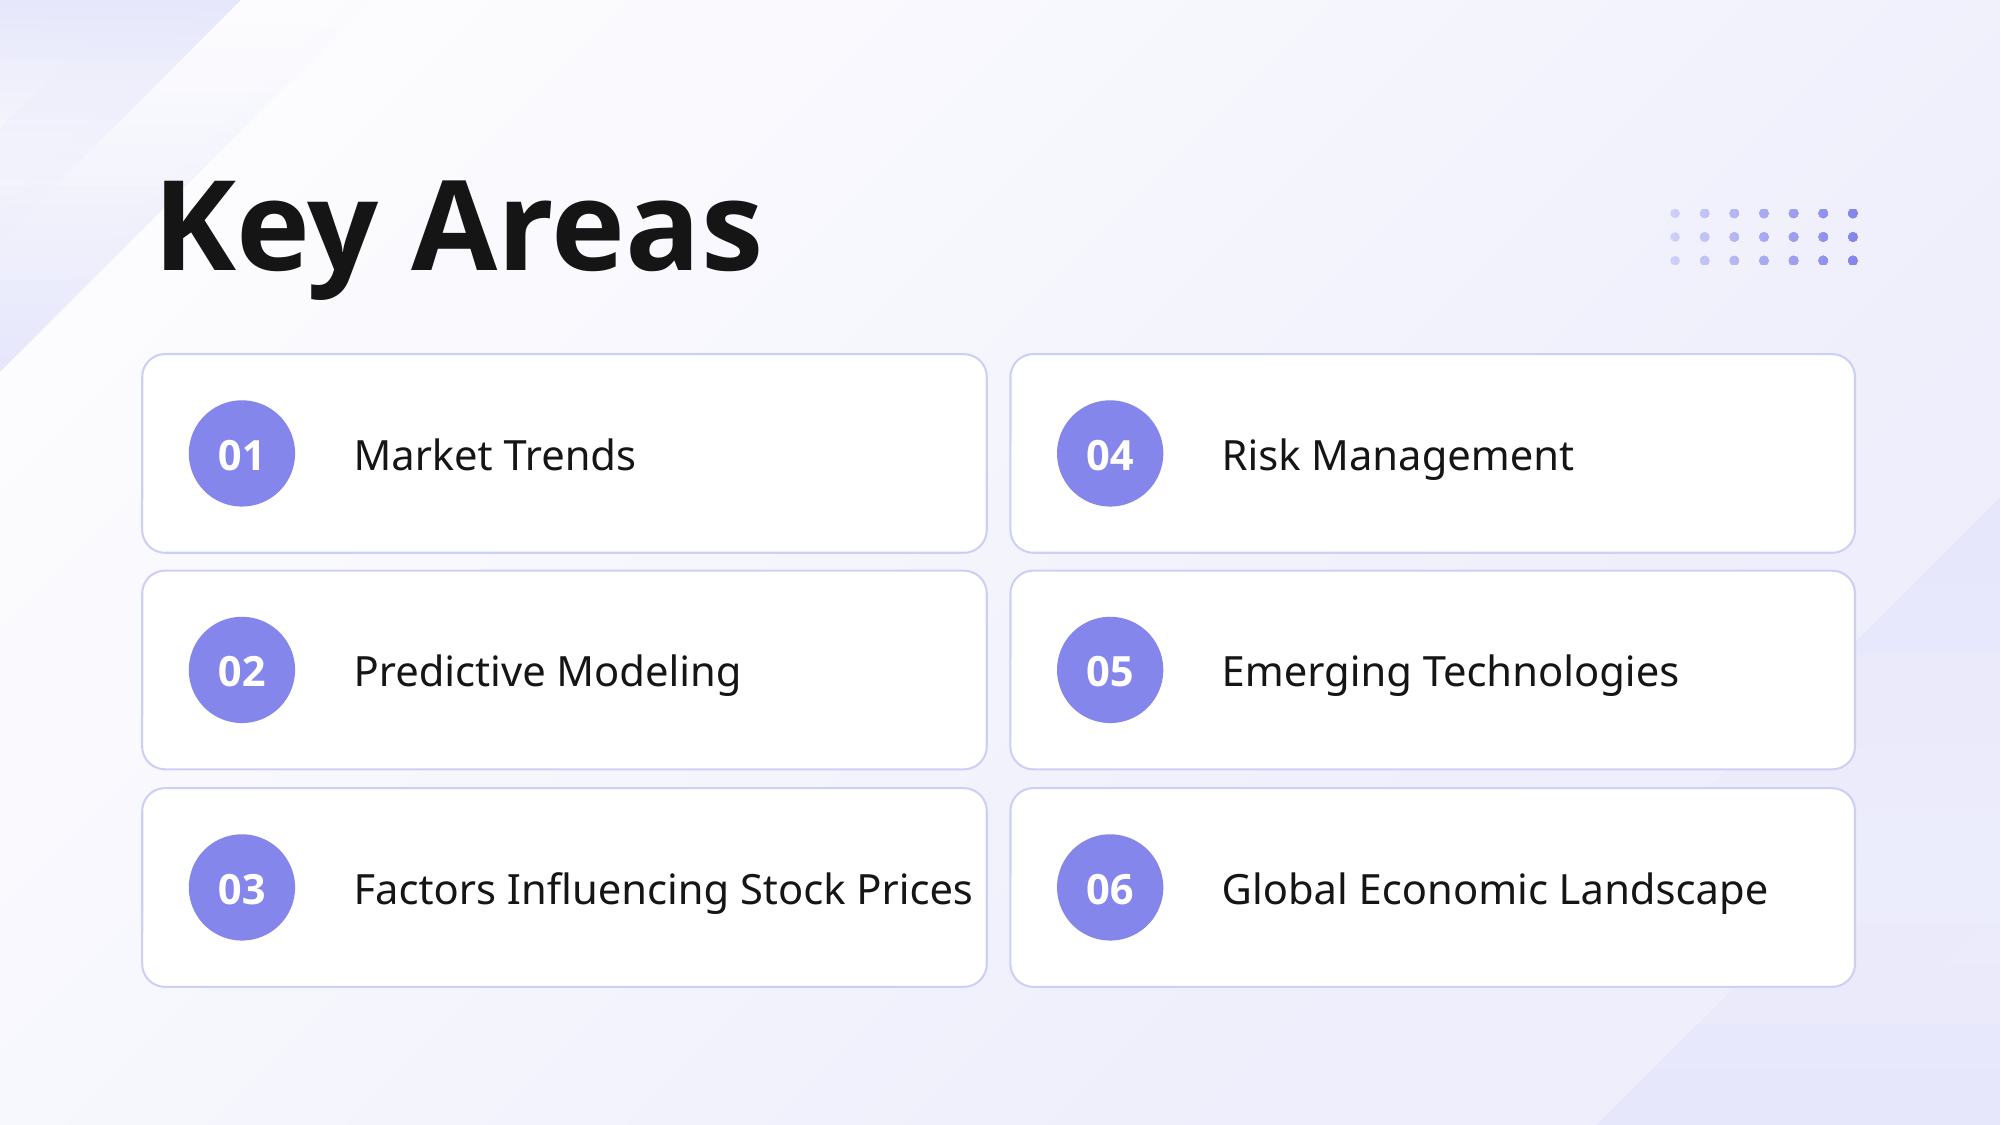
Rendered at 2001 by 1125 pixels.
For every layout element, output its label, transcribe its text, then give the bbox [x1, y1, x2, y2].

text_box 04 [1057, 400, 1164, 507]
text_box [141, 353, 971, 554]
text_box Factors Influencing Stock Prices [353, 788, 987, 987]
text_box Risk Management [1221, 354, 1855, 553]
text_box Global Economic Landscape [1221, 788, 1855, 987]
text_box [1009, 787, 1839, 988]
text_box 05 [1057, 616, 1164, 724]
text_box Emerging Technologies [1221, 571, 1855, 769]
text_box Market Trends [353, 354, 987, 553]
text_box [1009, 353, 1839, 554]
text_box 01 [188, 400, 296, 507]
text_box 06 [1057, 834, 1164, 941]
text_box 02 [188, 616, 296, 724]
text_box 03 [188, 834, 296, 941]
title Key Areas [153, 118, 1251, 296]
text_box Predictive Modeling [353, 571, 987, 769]
text_box [1009, 569, 1840, 771]
text_box [141, 787, 971, 988]
text_box [141, 569, 972, 771]
